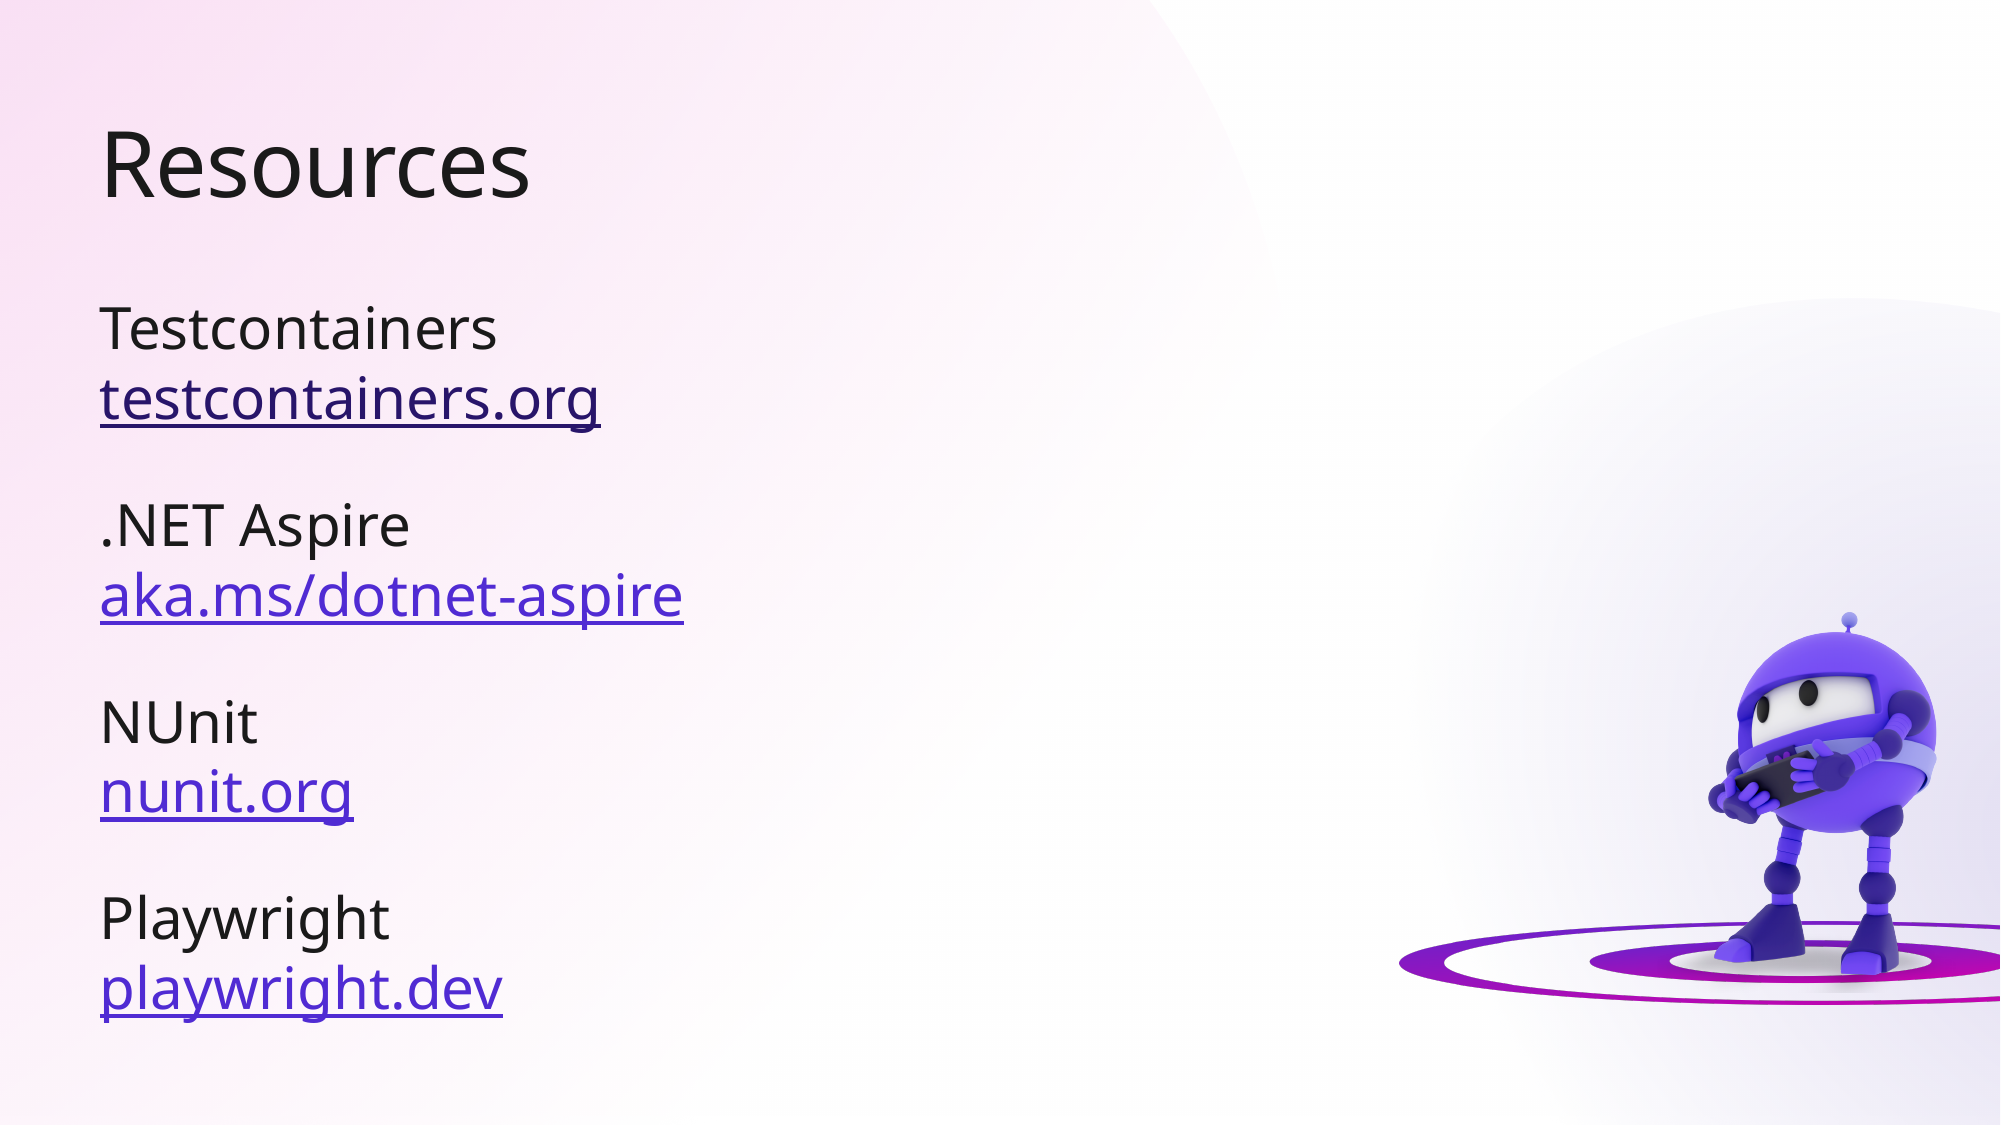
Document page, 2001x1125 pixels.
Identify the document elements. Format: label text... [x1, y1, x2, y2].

title Resources [99, 99, 1900, 235]
picture [0, 0, 2001, 1125]
list Testcontainers testcontainers.org .NET Aspire aka.ms/dotnet-aspire NUnit nunit.org Playwright playwright.dev [99, 299, 1900, 1025]
